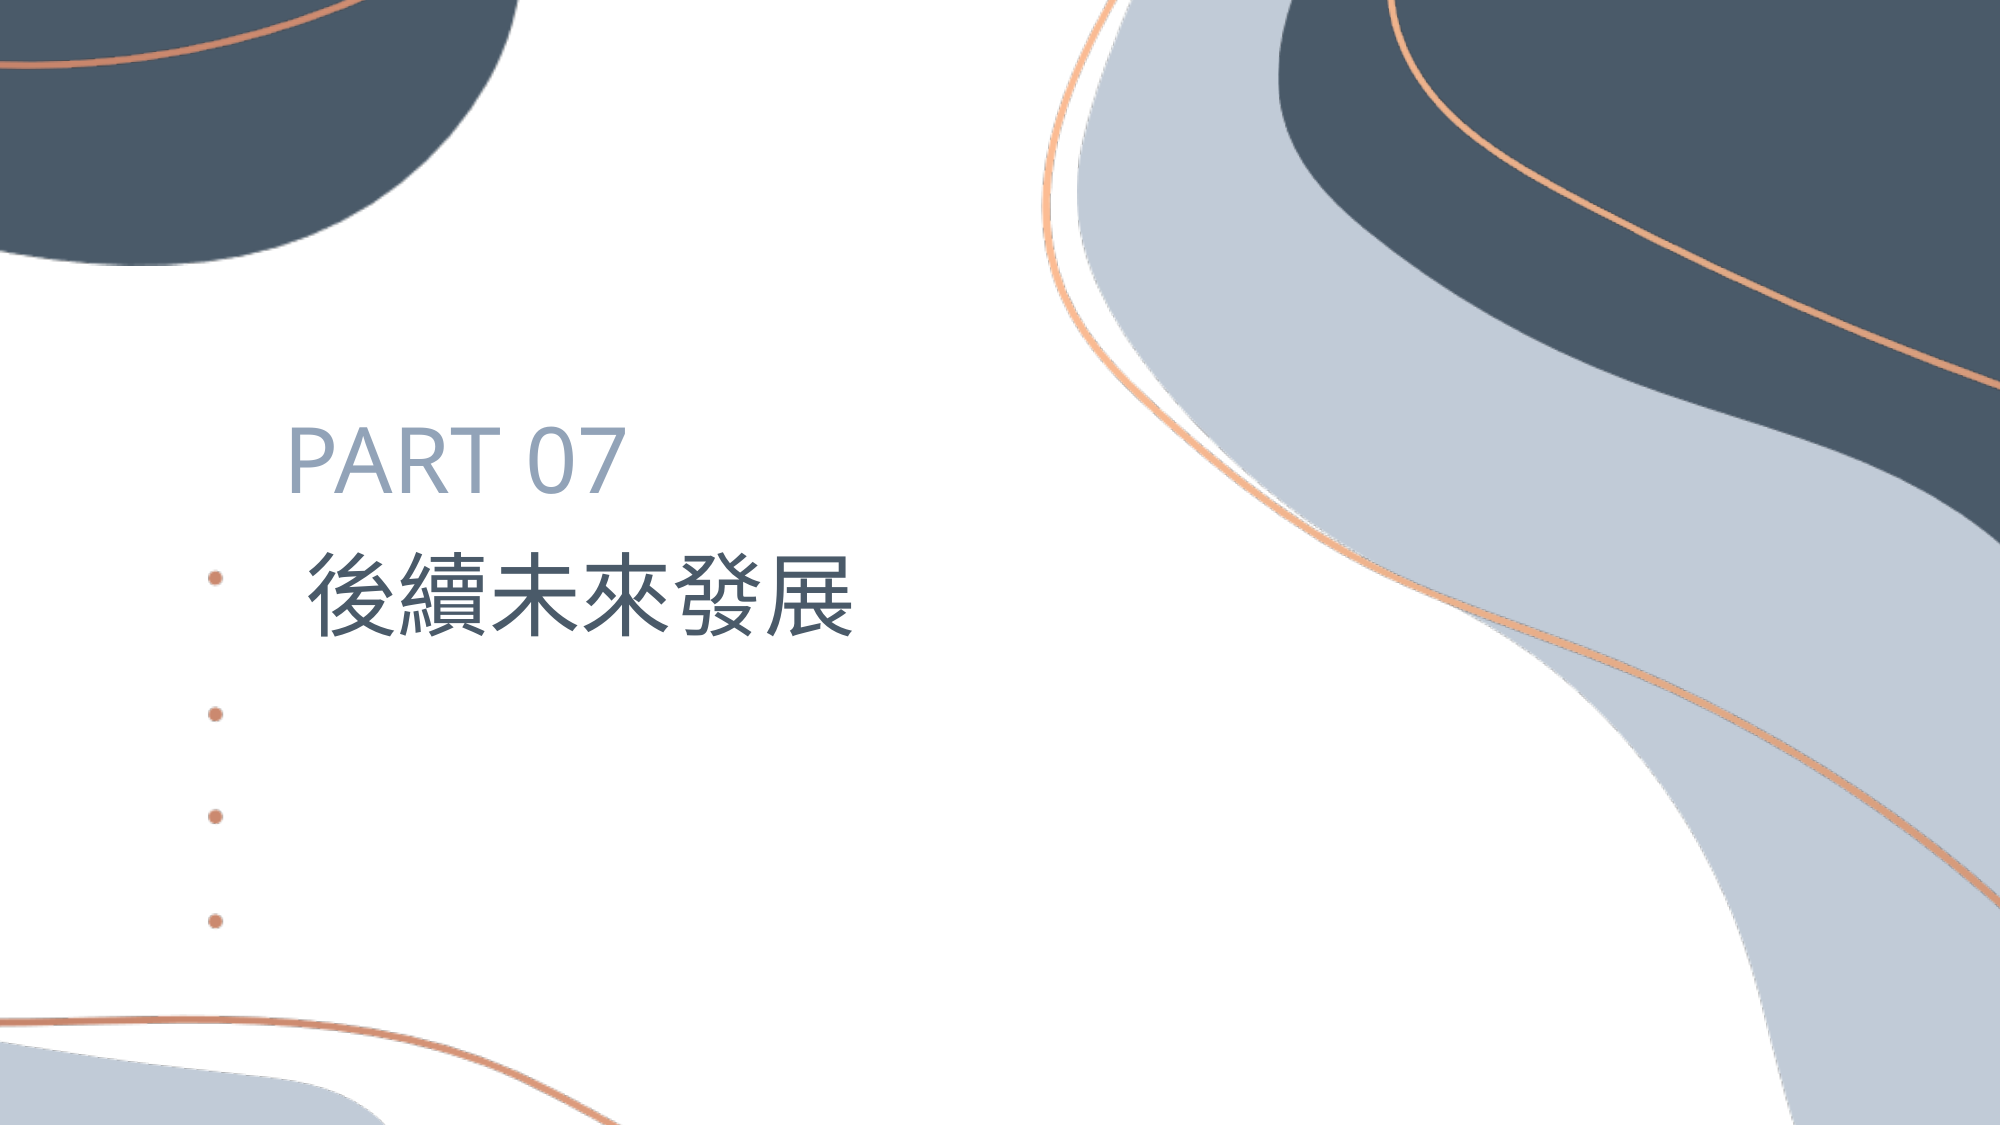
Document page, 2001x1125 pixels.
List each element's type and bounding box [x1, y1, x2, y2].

picture [0, 0, 2000, 1125]
text_box [268, 394, 893, 658]
